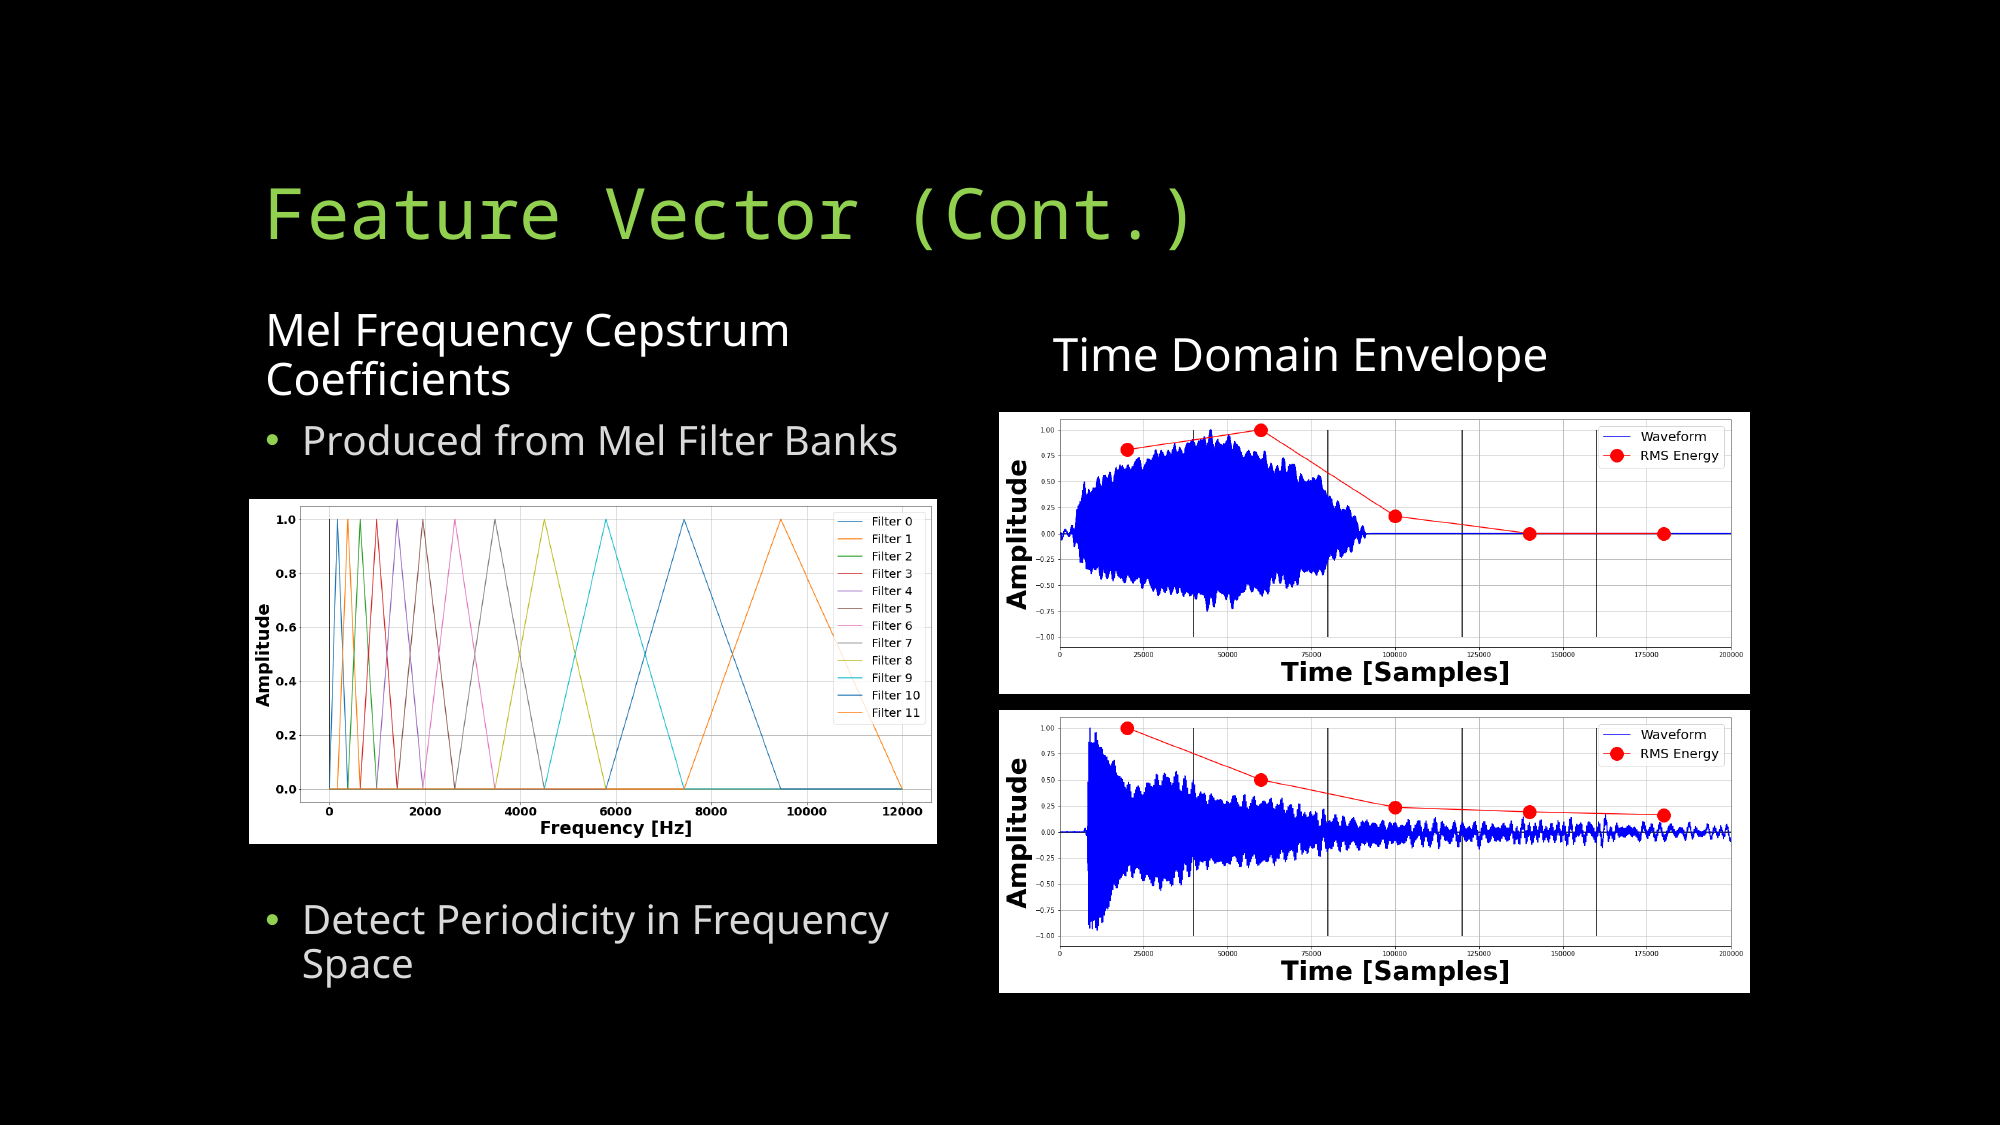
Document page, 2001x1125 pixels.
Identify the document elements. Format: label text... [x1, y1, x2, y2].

picture [249, 499, 937, 844]
list Time Domain Envelope [1038, 299, 1751, 412]
list Mel Frequency Cepstrum Coefficients [250, 299, 963, 412]
picture [999, 710, 1750, 993]
title Feature Vector (Cont.) [249, 75, 1750, 263]
list Produced from Mel Filter Banks Detect Periodicity in Frequency Space [250, 412, 963, 1000]
list [1038, 412, 1751, 1000]
picture [999, 412, 1750, 694]
